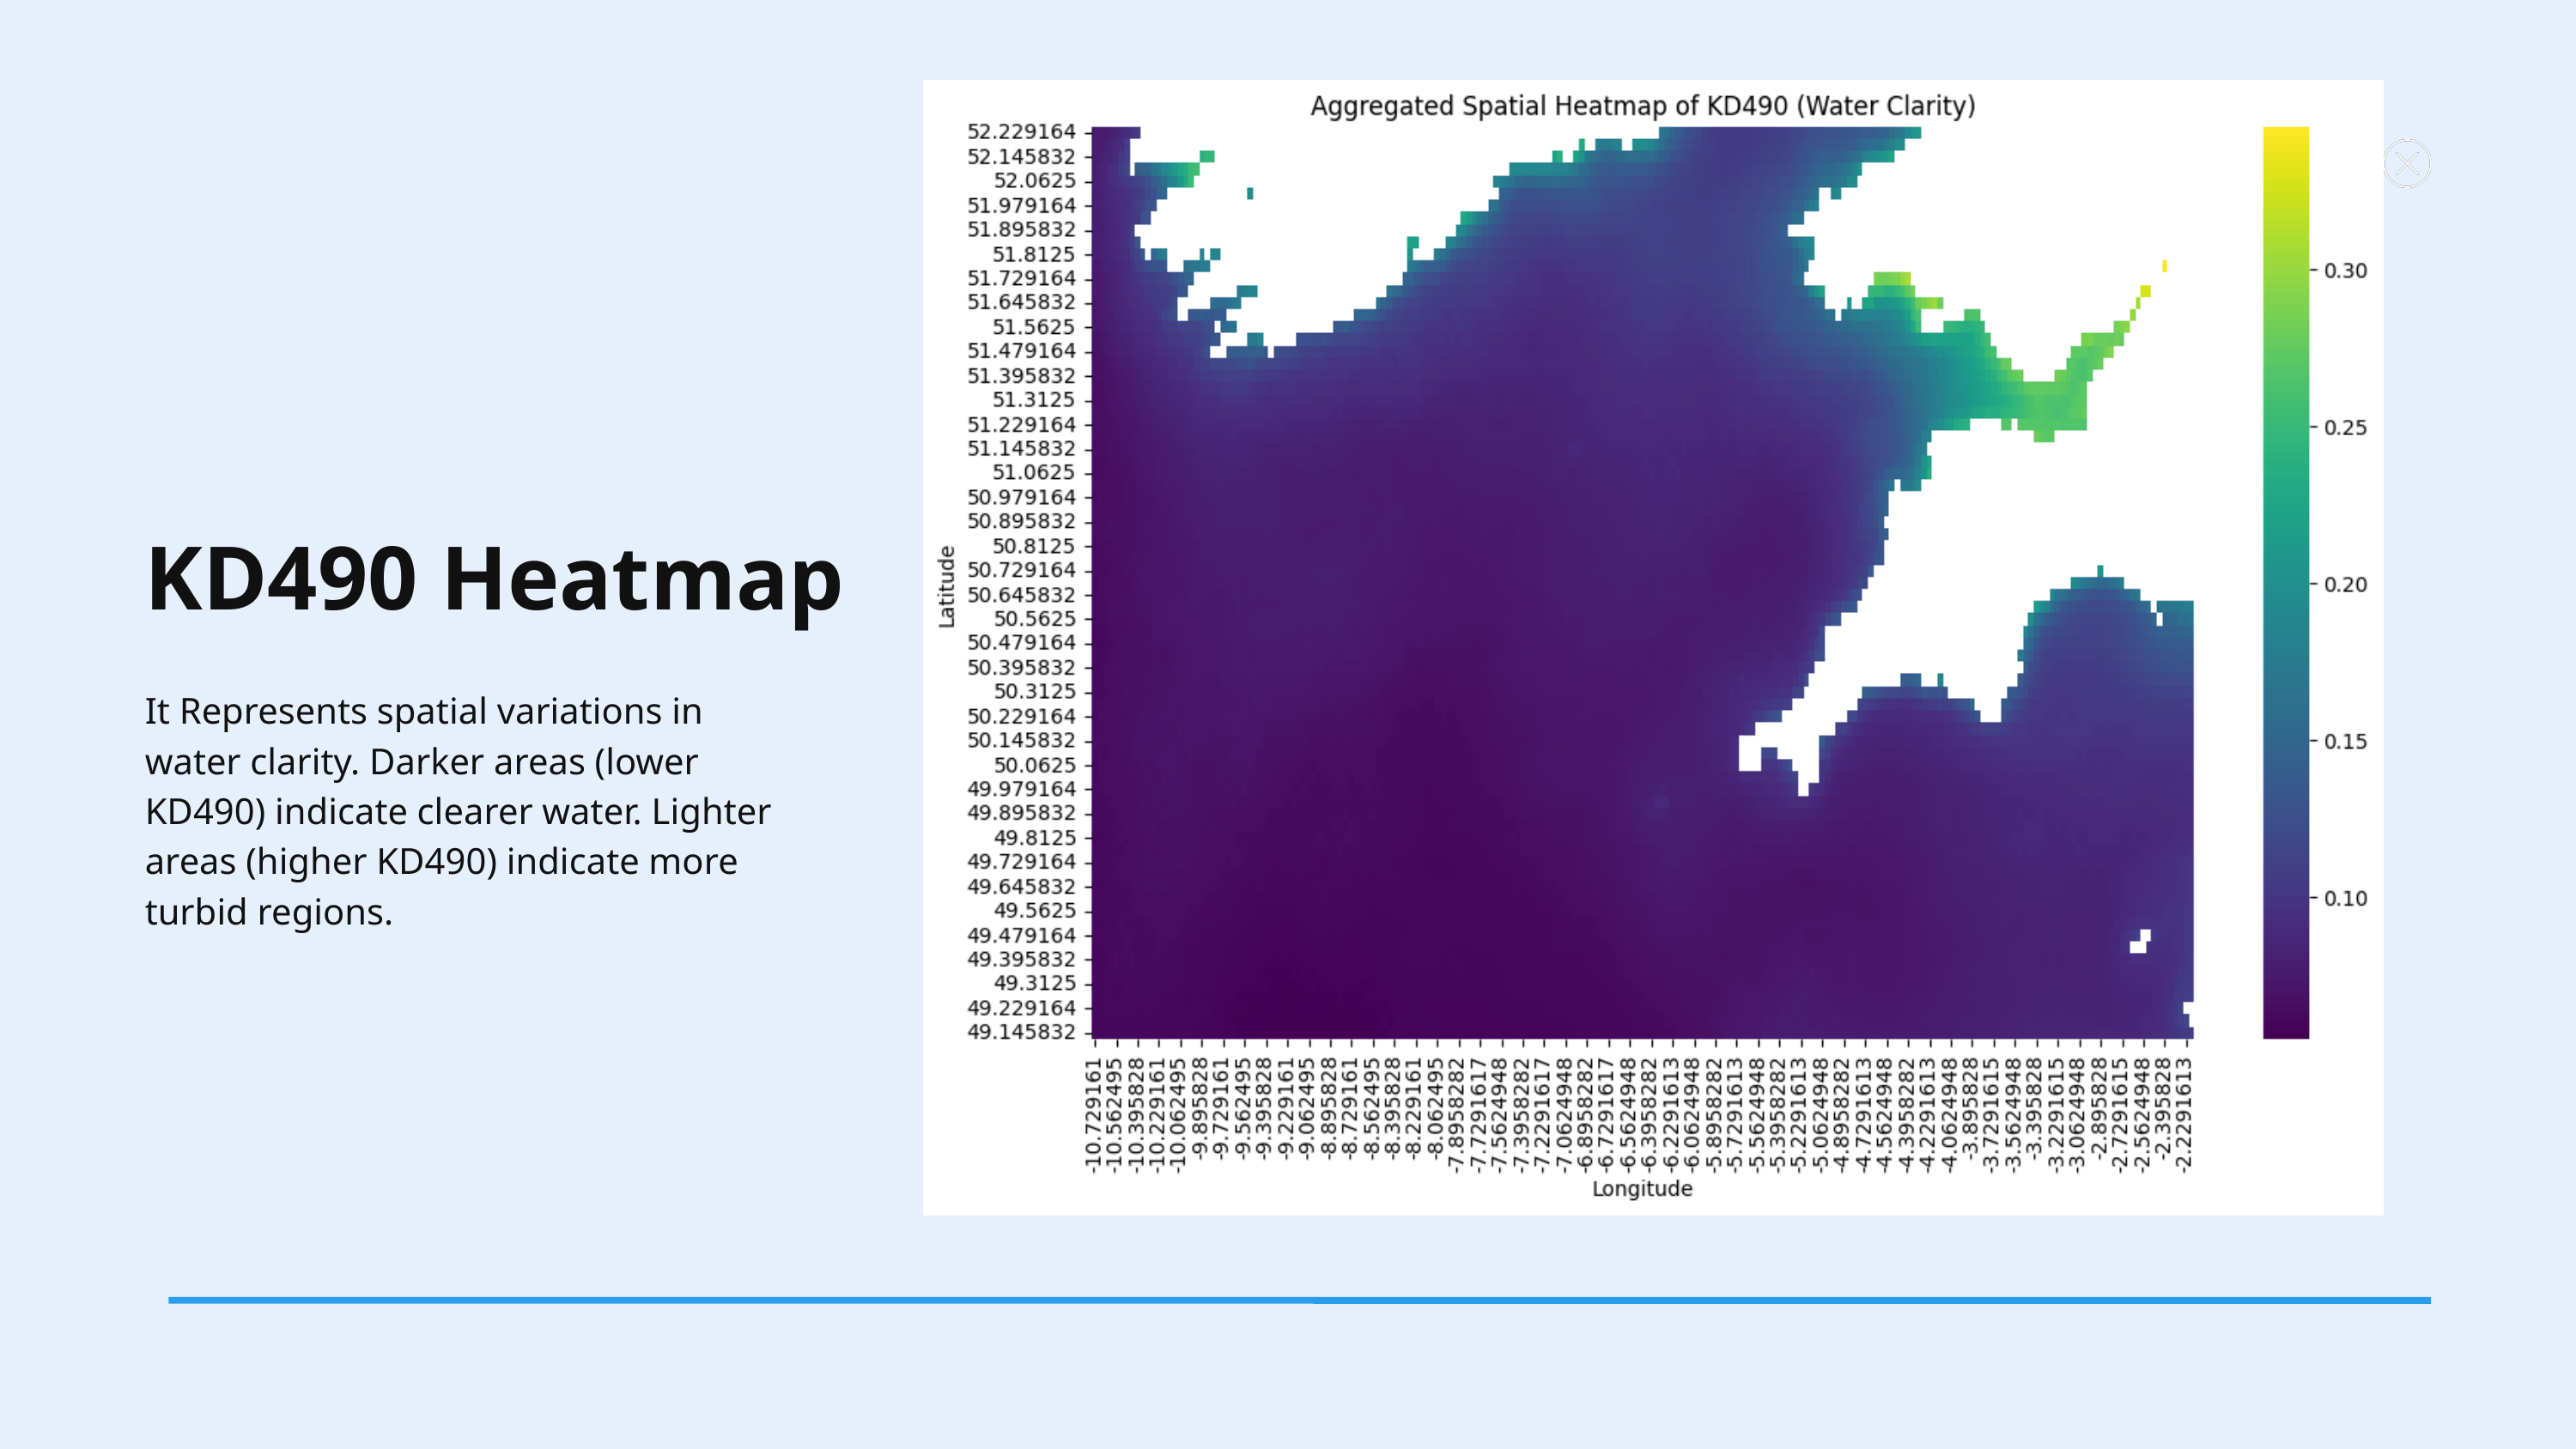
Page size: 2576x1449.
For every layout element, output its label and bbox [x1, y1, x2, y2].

text_box [2384, 139, 2432, 188]
text_box [923, 80, 2384, 1216]
text_box [144, 520, 924, 928]
